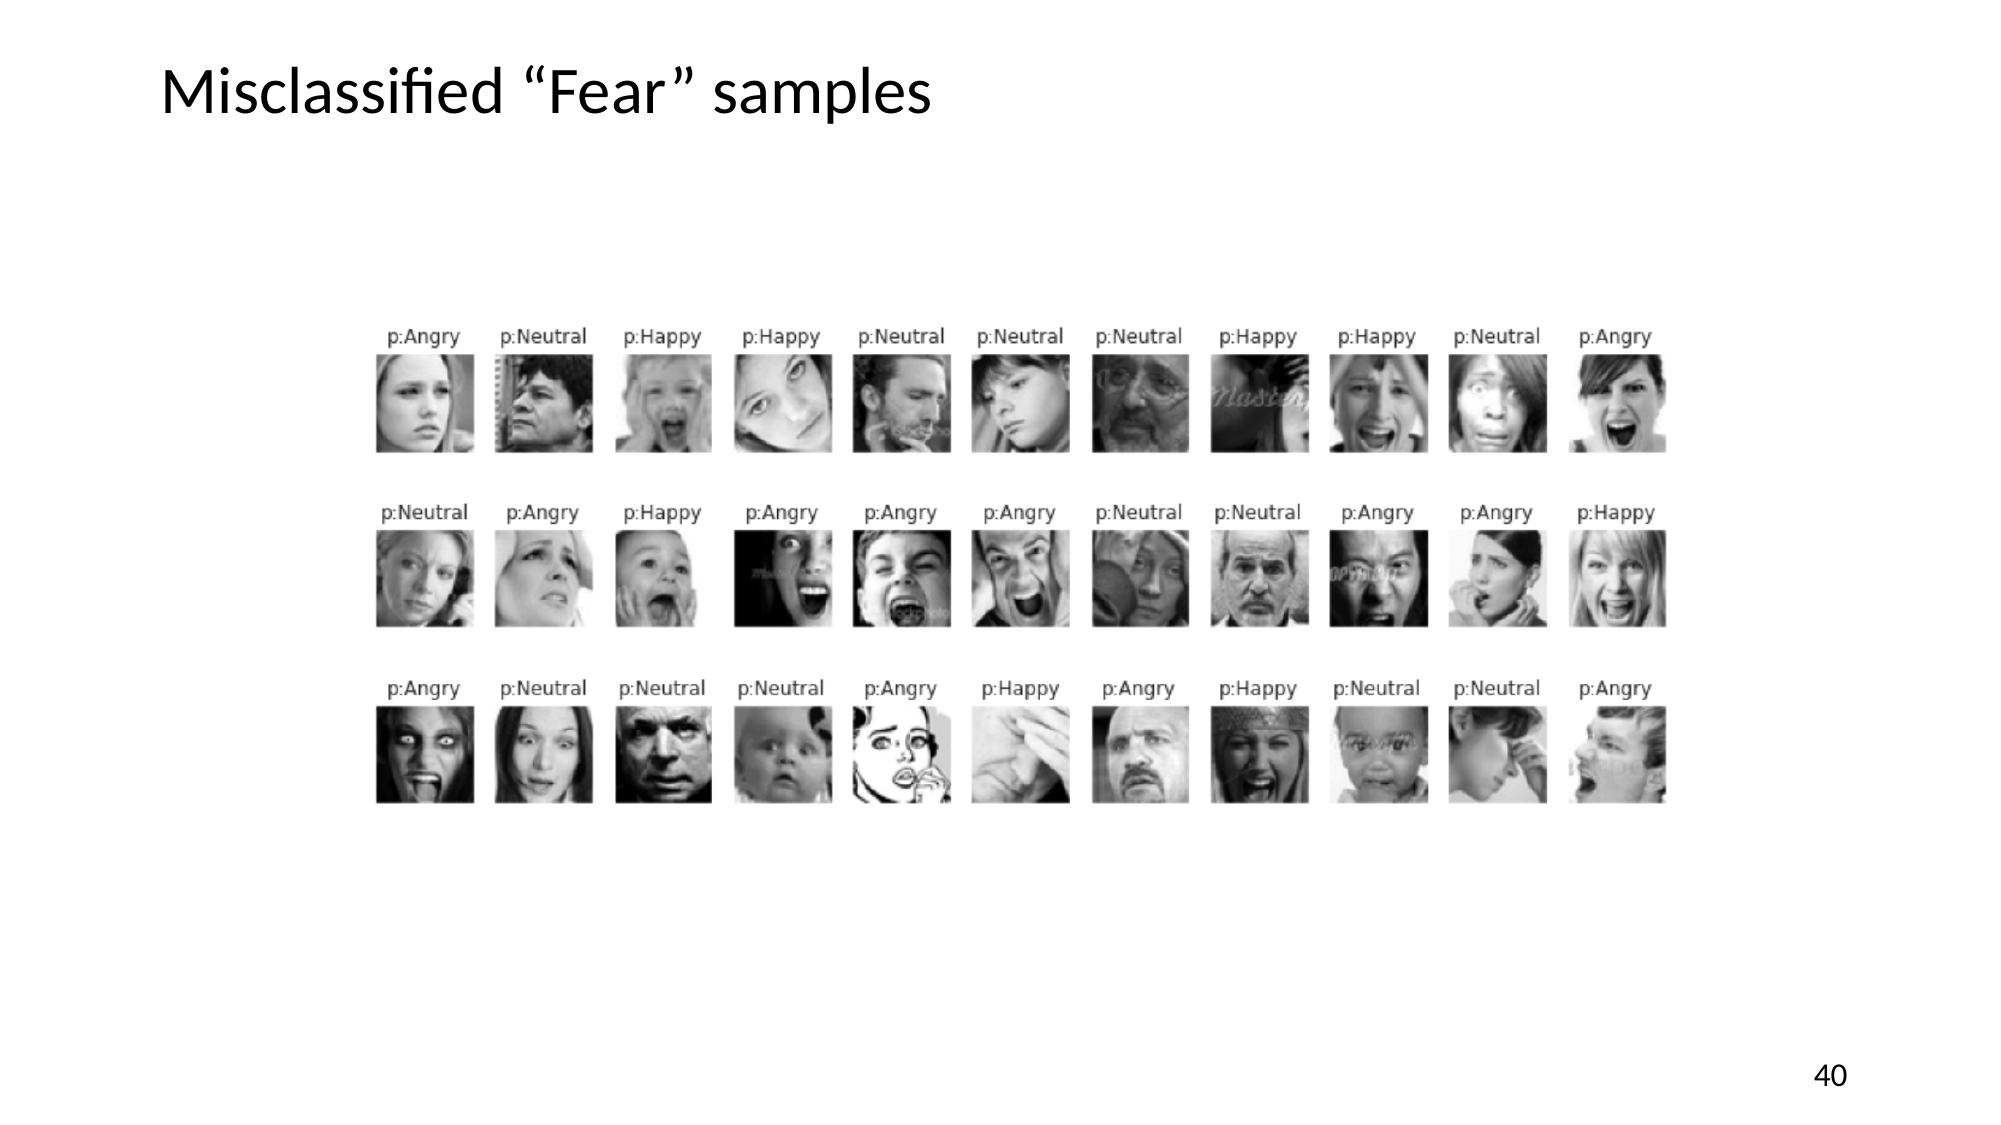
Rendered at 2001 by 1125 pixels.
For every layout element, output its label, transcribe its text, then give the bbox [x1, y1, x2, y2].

text_box Misclassified “Fear” samples [146, 0, 1747, 135]
slide_number 40 [1412, 1042, 1863, 1103]
picture [358, 294, 1677, 830]
